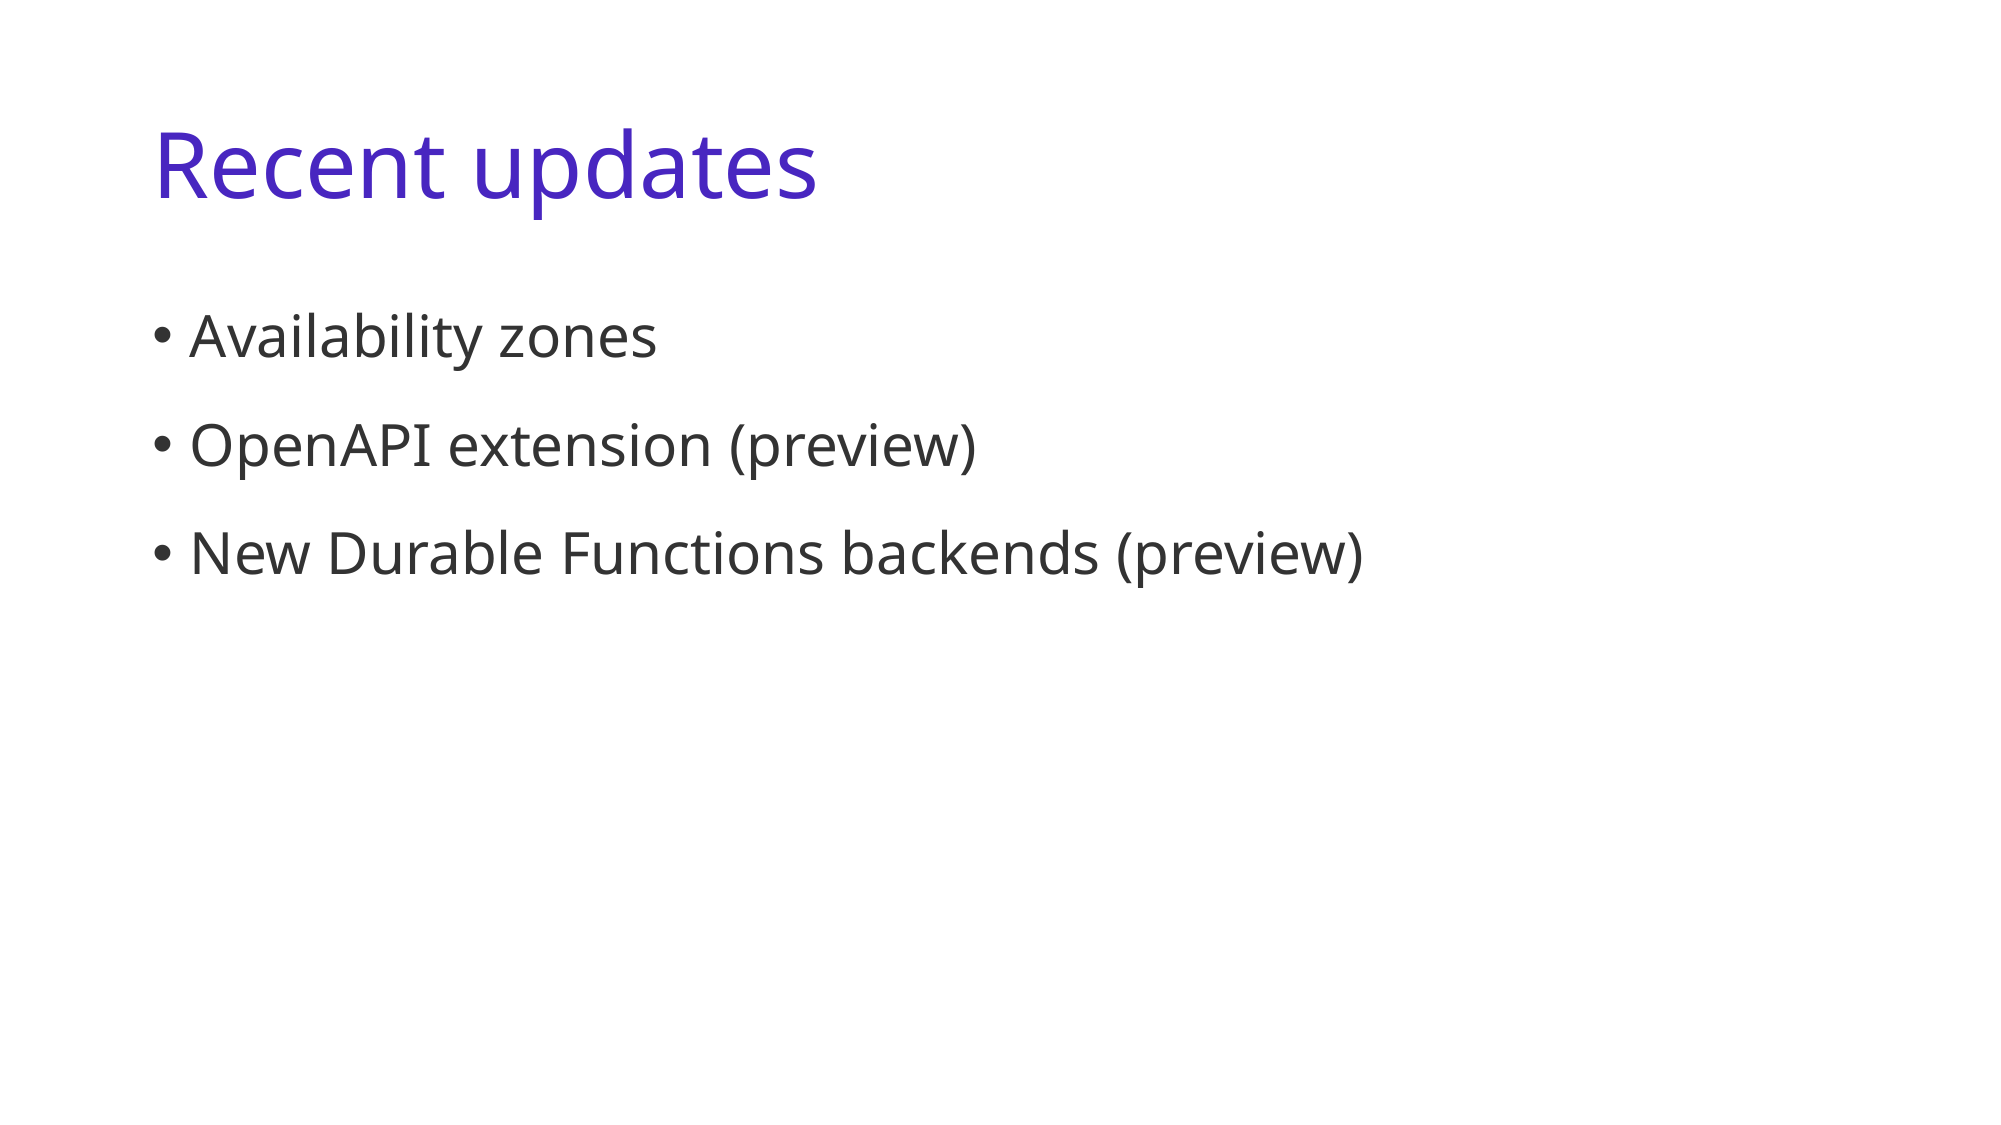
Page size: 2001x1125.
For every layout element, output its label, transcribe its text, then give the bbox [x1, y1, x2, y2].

title Recent updates [137, 59, 1863, 278]
list Availability zones OpenAPI extension (preview) New Durable Functions backends (preview) [137, 299, 1863, 1014]
